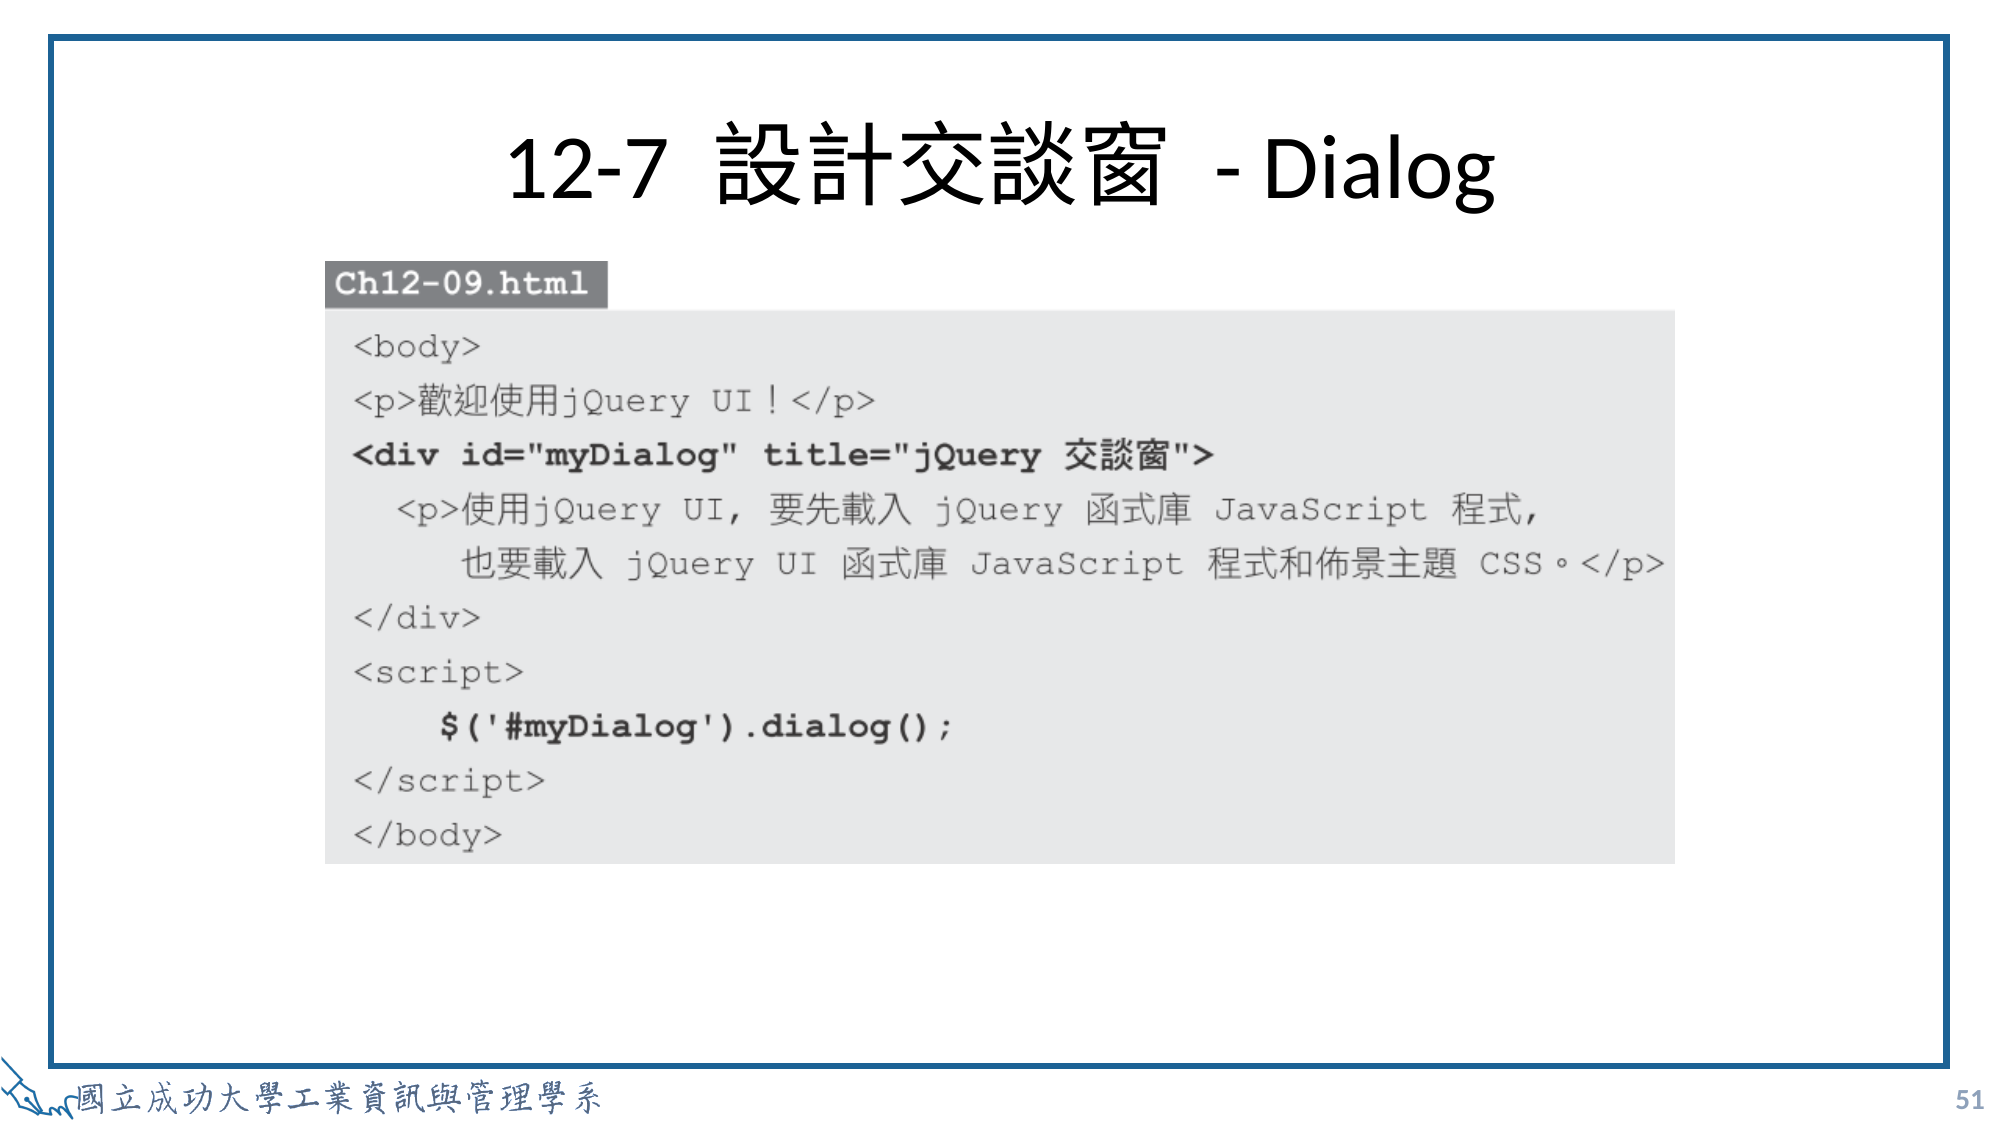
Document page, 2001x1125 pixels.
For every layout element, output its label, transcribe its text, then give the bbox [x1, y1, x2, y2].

title 12-7 設計交談窗 - Dialog [137, 59, 1863, 278]
slide_number 51 [1550, 1067, 2000, 1125]
picture [325, 261, 1675, 864]
picture [0, 1049, 80, 1125]
